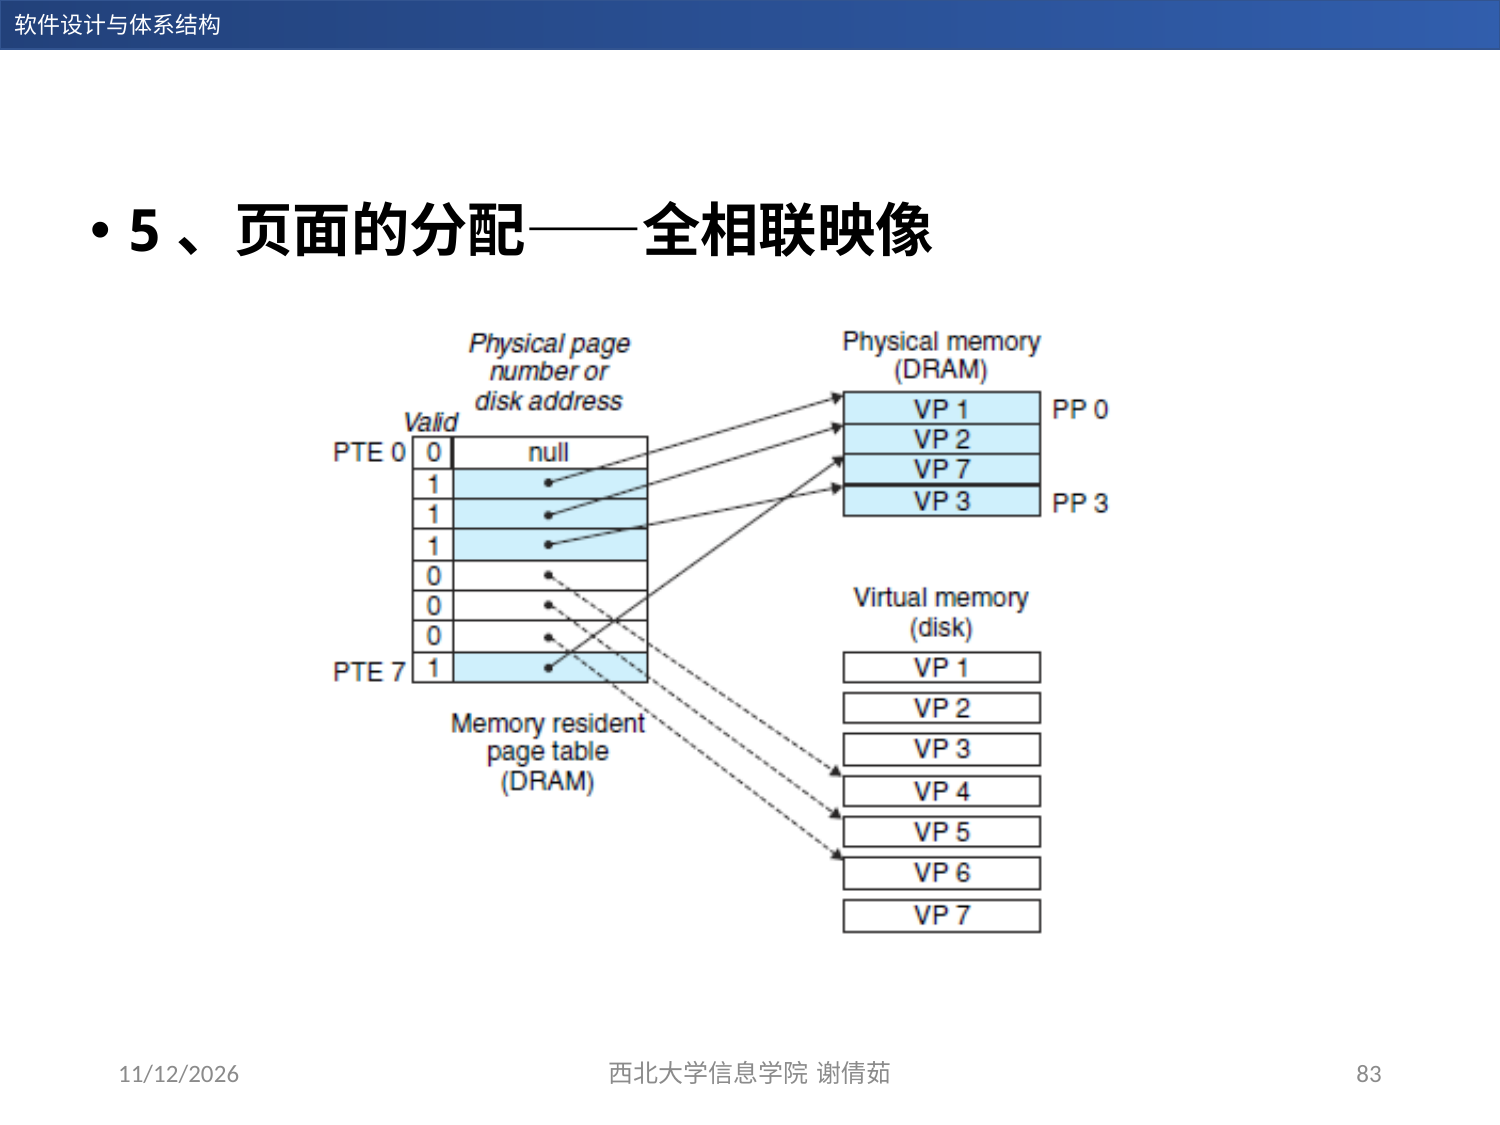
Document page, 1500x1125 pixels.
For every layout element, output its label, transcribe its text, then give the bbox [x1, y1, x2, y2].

picture [312, 304, 1125, 955]
list 5、页面的分配——全相联映像 [75, 193, 1425, 937]
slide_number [103, 1042, 441, 1103]
slide_number 83 [1059, 1042, 1397, 1103]
footer 西北大学信息学院 谢倩茹 [496, 1042, 1004, 1103]
